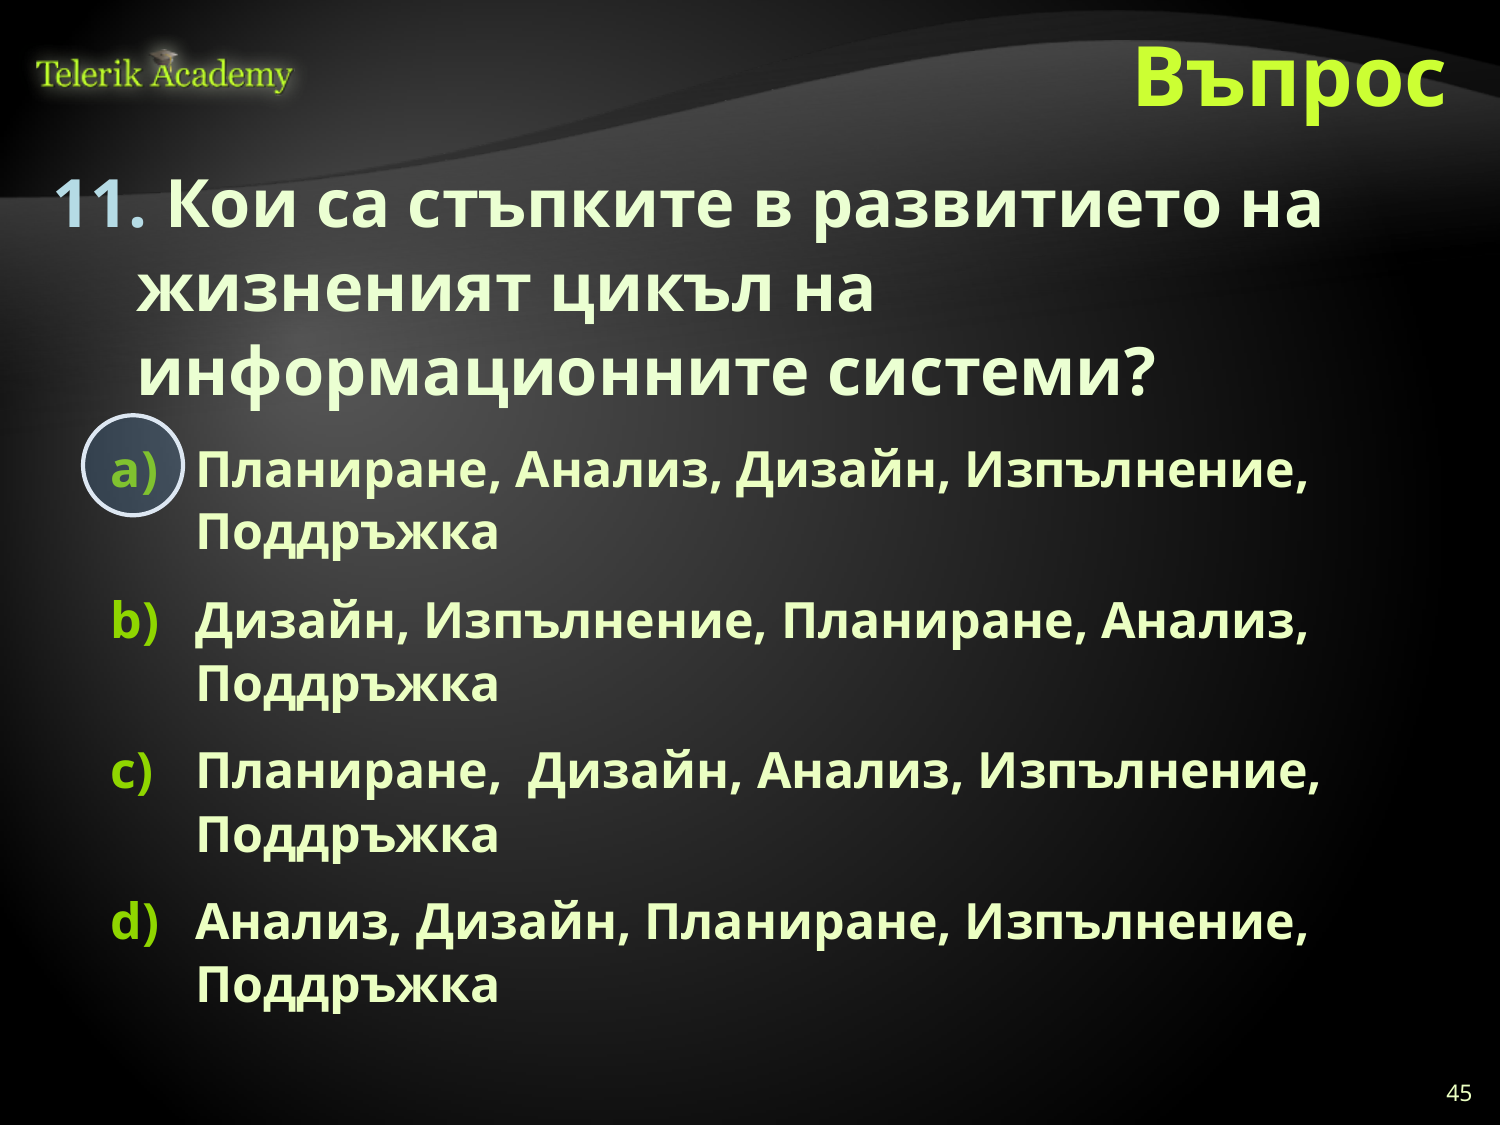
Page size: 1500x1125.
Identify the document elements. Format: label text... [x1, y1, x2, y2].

text_box [80, 413, 186, 518]
title Въпрос [300, 12, 1463, 149]
picture [0, 0, 1500, 1125]
list Кои са стъпките в развитието на жизненият цикъл на информационните системи? Планиране, Анализ, Дизайн, Изпълнение, Поддръжка Дизайн, Изпълнение, Планиране, Анализ, Поддръжка Планиране, Дизайн, Анализ, Изпълнение, Поддръжка Анализ, Дизайн, Планиране, Изпълнение, Поддръжка [37, 149, 1463, 1075]
slide_number 45 [1412, 1074, 1488, 1113]
